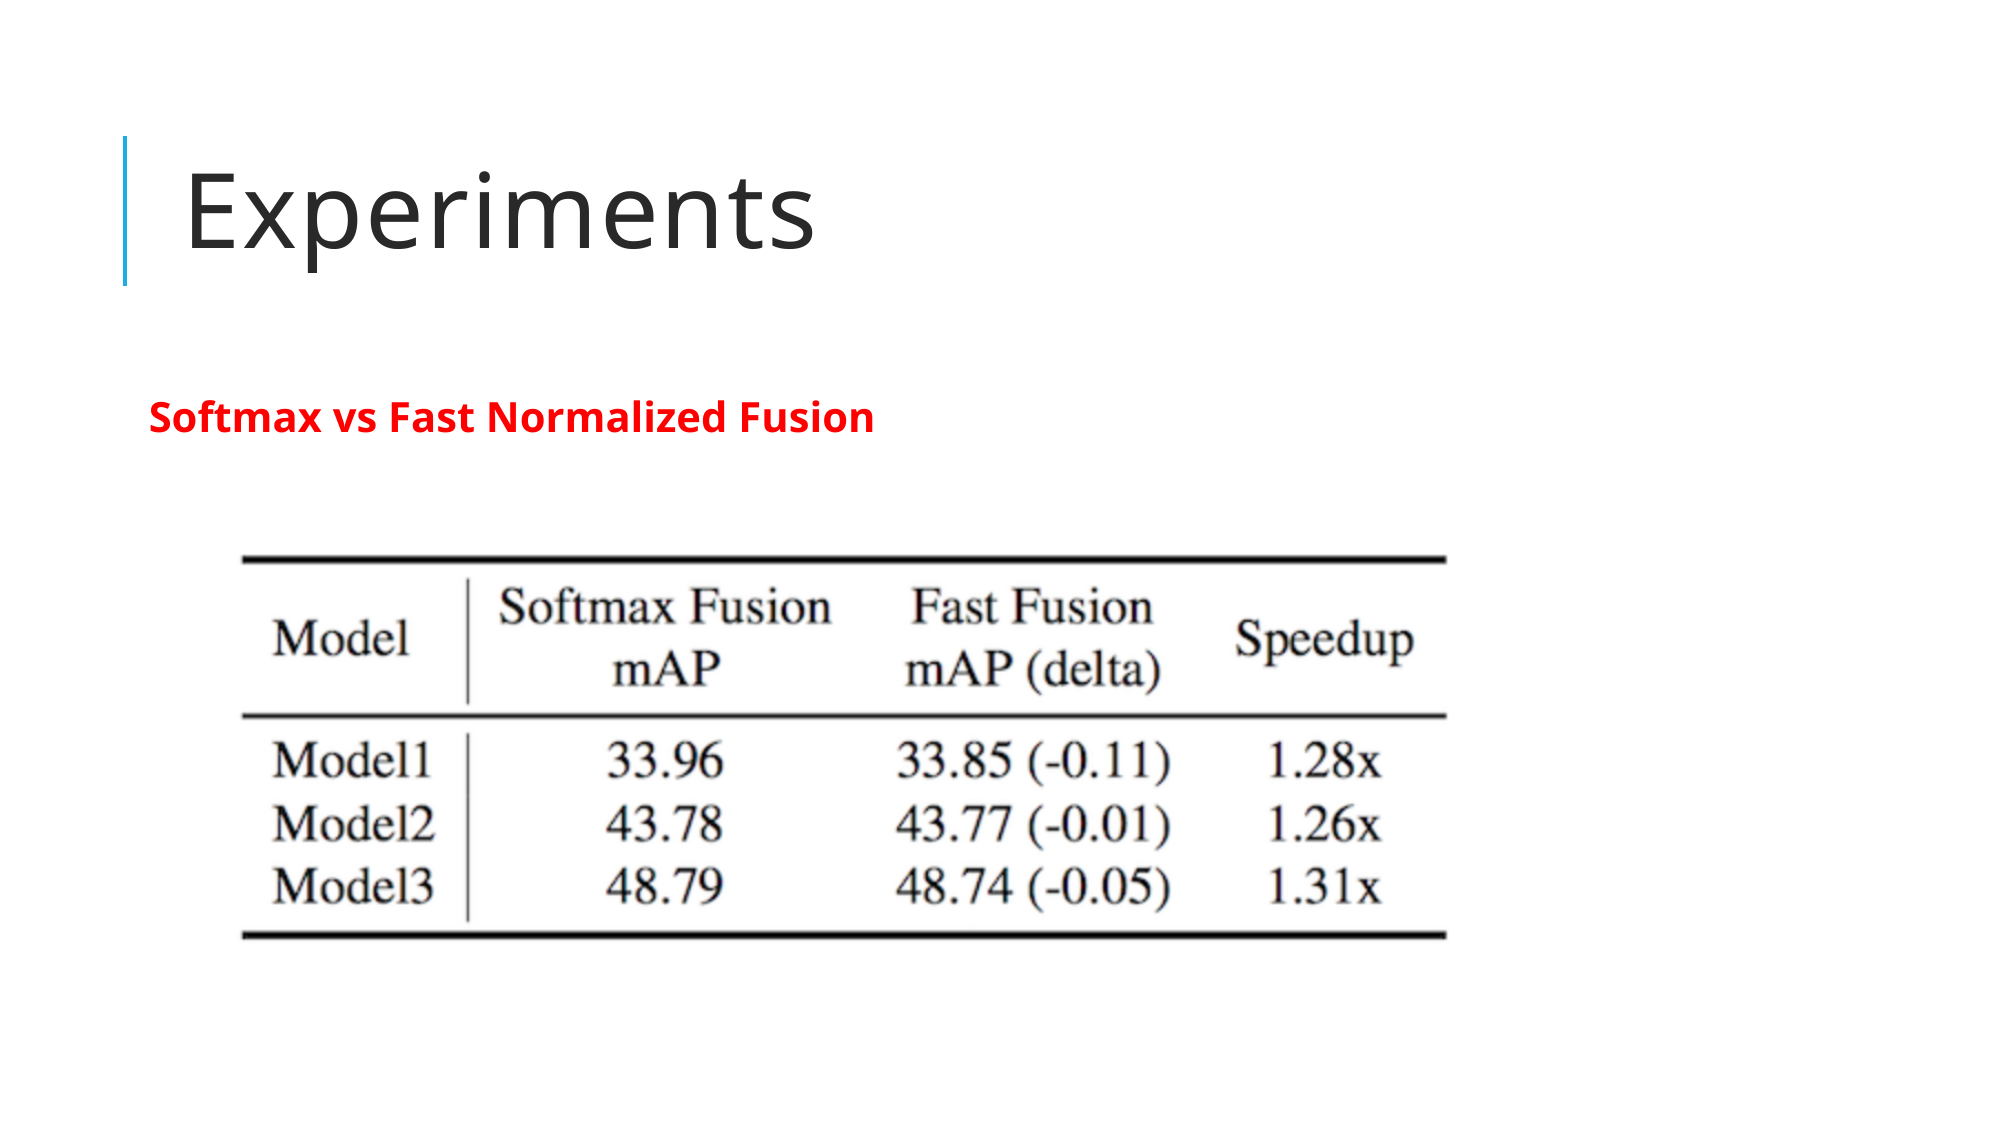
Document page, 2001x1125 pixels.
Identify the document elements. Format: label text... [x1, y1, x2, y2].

title Experiments [168, 96, 1763, 342]
text_box Softmax vs Fast Normalized Fusion [133, 383, 943, 449]
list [193, 490, 1508, 1008]
